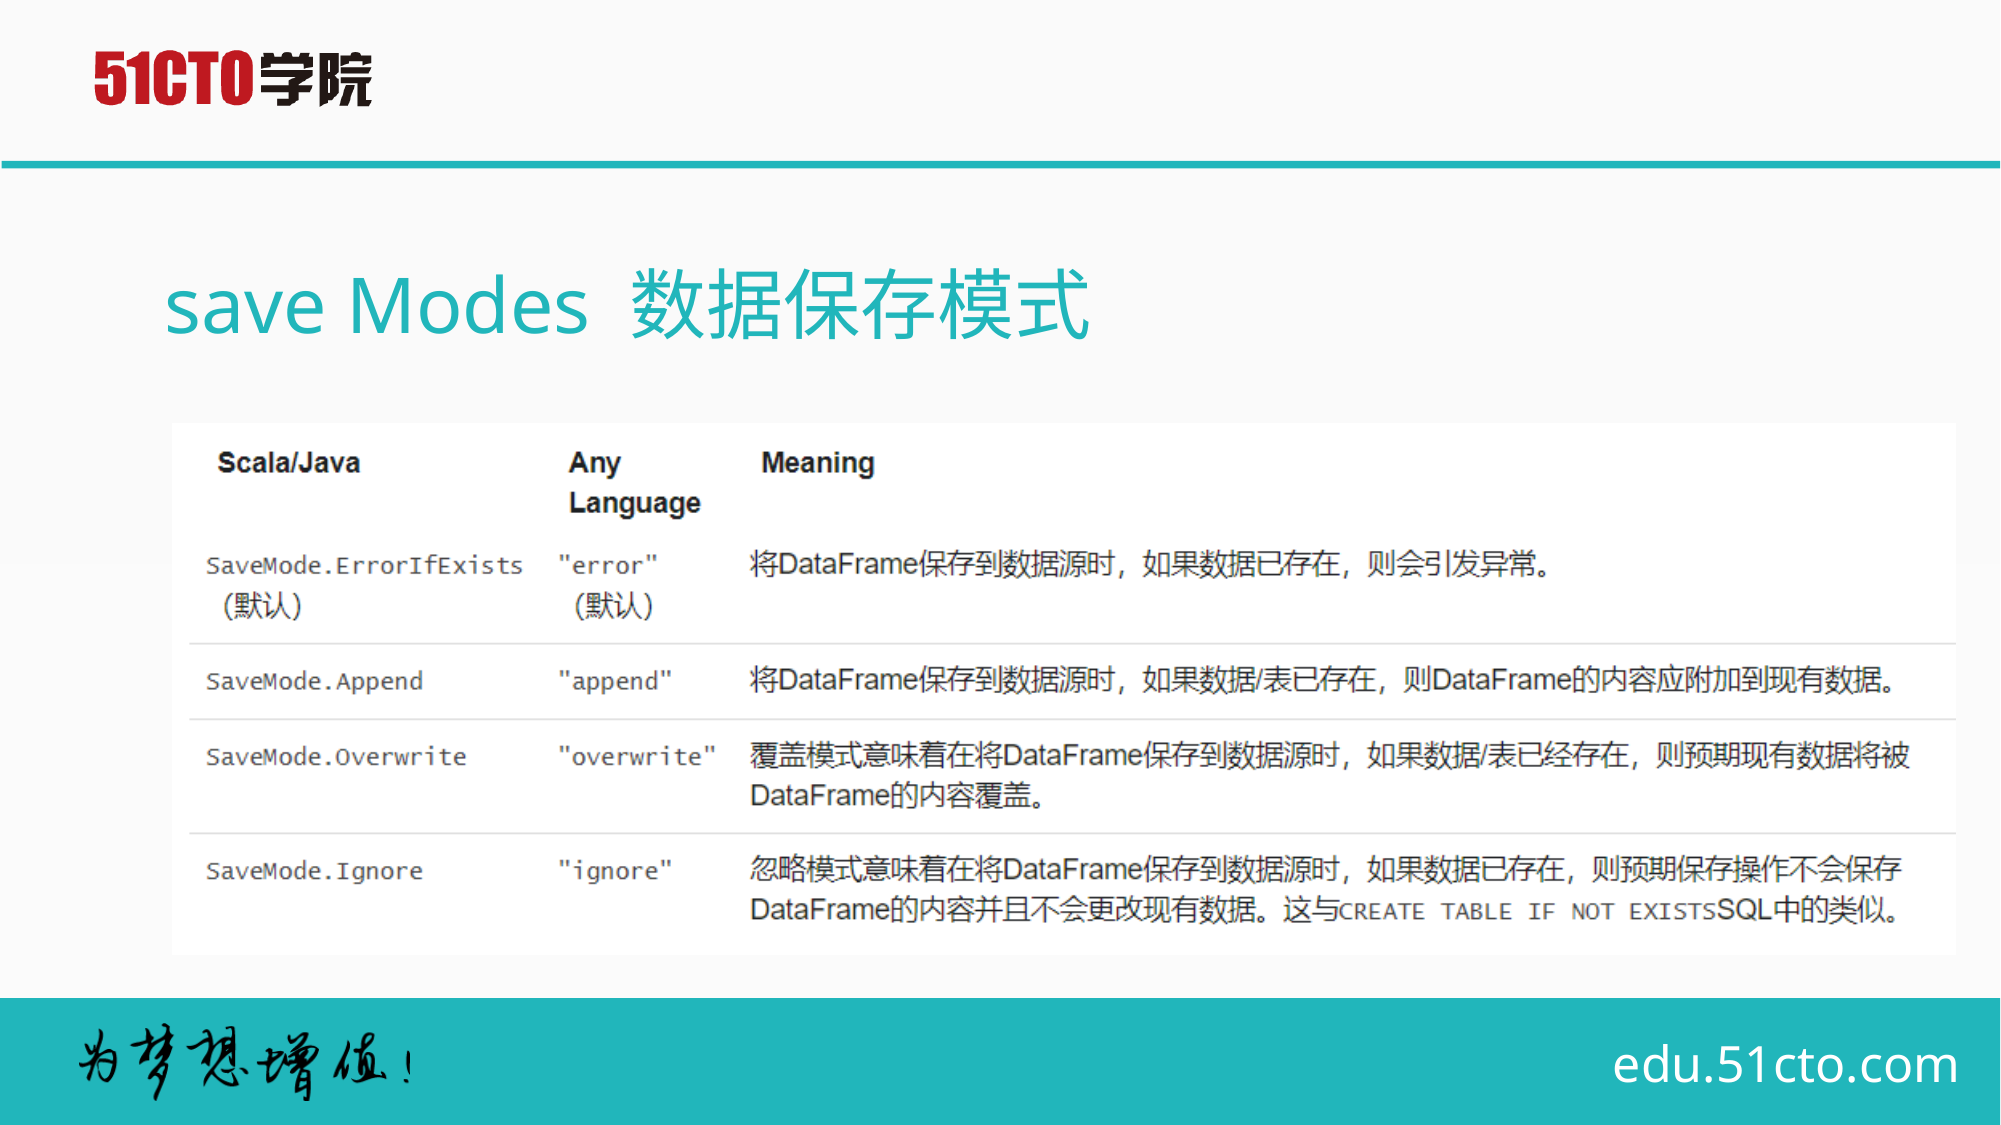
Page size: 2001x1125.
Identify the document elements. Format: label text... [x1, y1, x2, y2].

title save Modes 数据保存模式 [156, 243, 1831, 363]
picture [90, 42, 375, 111]
picture [79, 1023, 410, 1101]
picture [172, 423, 1956, 955]
